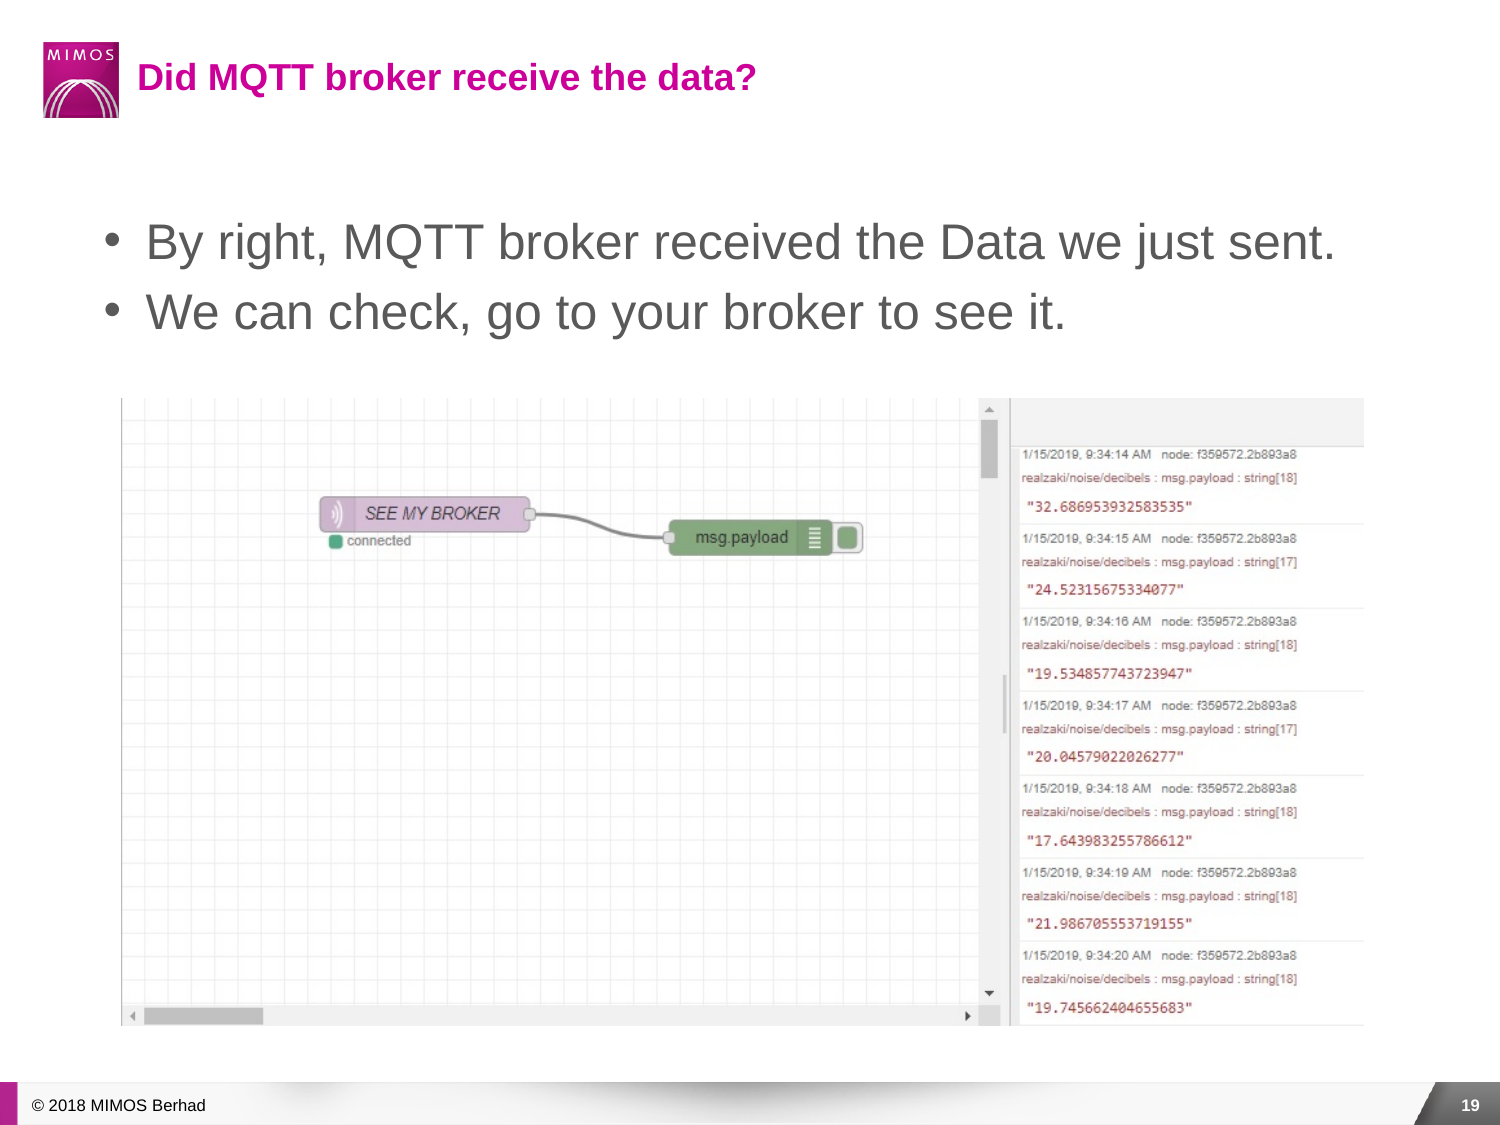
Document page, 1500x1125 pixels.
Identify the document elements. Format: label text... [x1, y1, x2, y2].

slide_number 19 [1396, 1084, 1495, 1125]
text_box By right, MQTT broker received the Data we just sent. We can check, go to your broker to see it. [88, 202, 1397, 873]
picture [121, 398, 1364, 1026]
title Did MQTT broker receive the data? [122, 45, 1375, 106]
footer © 2018 MIMOS Berhad [16, 1084, 452, 1125]
picture [43, 42, 119, 118]
picture [0, 1082, 1500, 1125]
